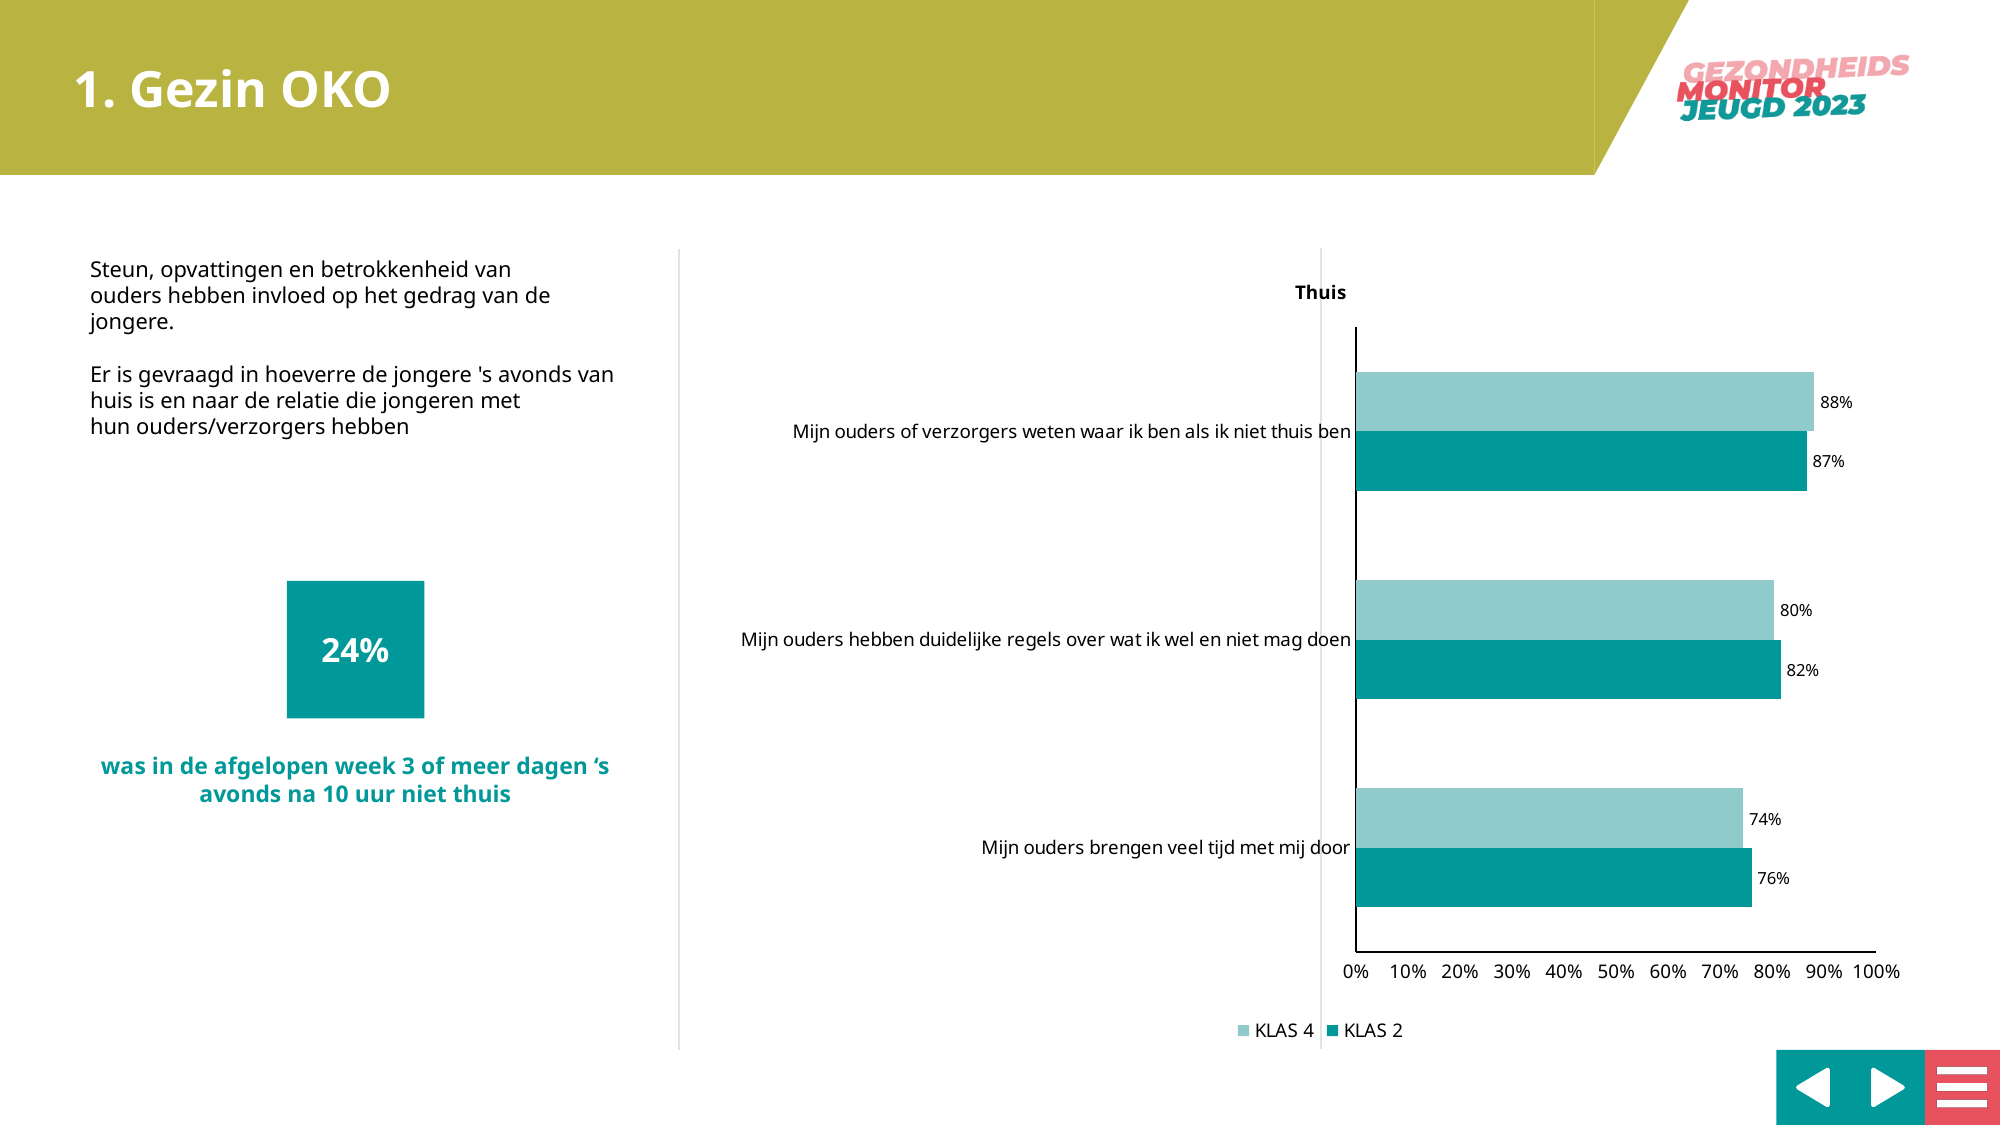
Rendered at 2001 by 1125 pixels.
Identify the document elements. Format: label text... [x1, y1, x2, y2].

picture [1929, 1054, 1995, 1120]
picture [1671, 35, 1925, 134]
chart [716, 248, 1926, 1051]
list 24% [286, 580, 425, 719]
